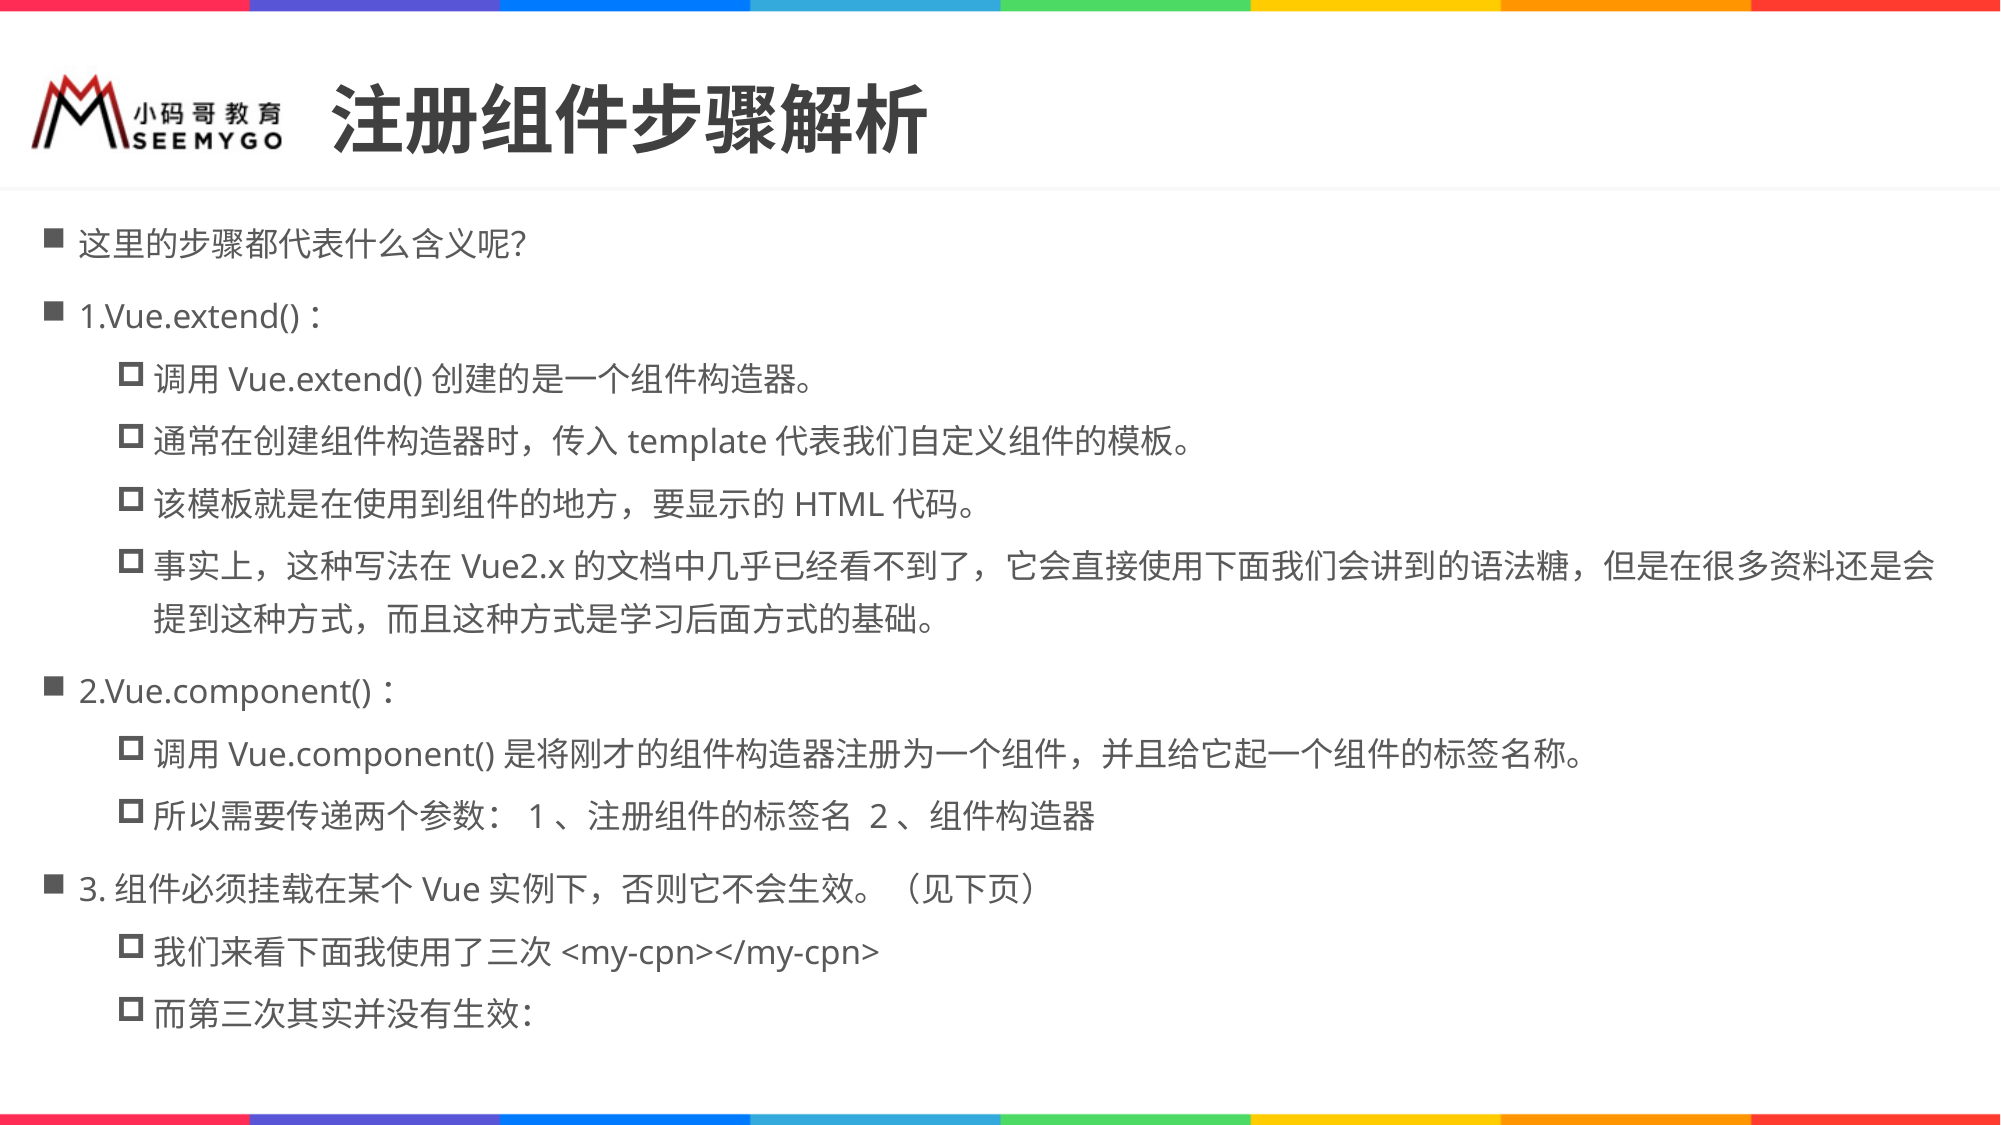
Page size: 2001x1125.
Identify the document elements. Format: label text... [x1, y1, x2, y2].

list 这里的步骤都代表什么含义呢？ 1.Vue.extend()： 调用Vue.extend()创建的是一个组件构造器。 通常在创建组件构造器时，传入template代表我们自定义组件的模板。 该模板就是在使用到组件的地方，要显示的HTML代码。 事实上，这种写法在Vue2.x的文档中几乎已经看不到了，它会直接使用下面我们会讲到的语法糖，但是在很多资料还是会提到这种方式，而且这种方式是学习后面方式的基础。 2.Vue.component()： 调用Vue.component()是将刚才的组件构造器注册为一个组件，并且给它起一个组件的标签名称。 所以需要传递两个参数：1、注册组件的标签名 2、组件构造器 3.组件必须挂载在某个Vue实例下，否则它不会生效。（见下页） 我们来看下面我使用了三次<my-cpn></my-cpn> 而第三次其实并没有生效： [26, 203, 1974, 1097]
title 注册组件步骤解析 [314, 64, 1968, 182]
picture [0, 0, 2001, 1125]
